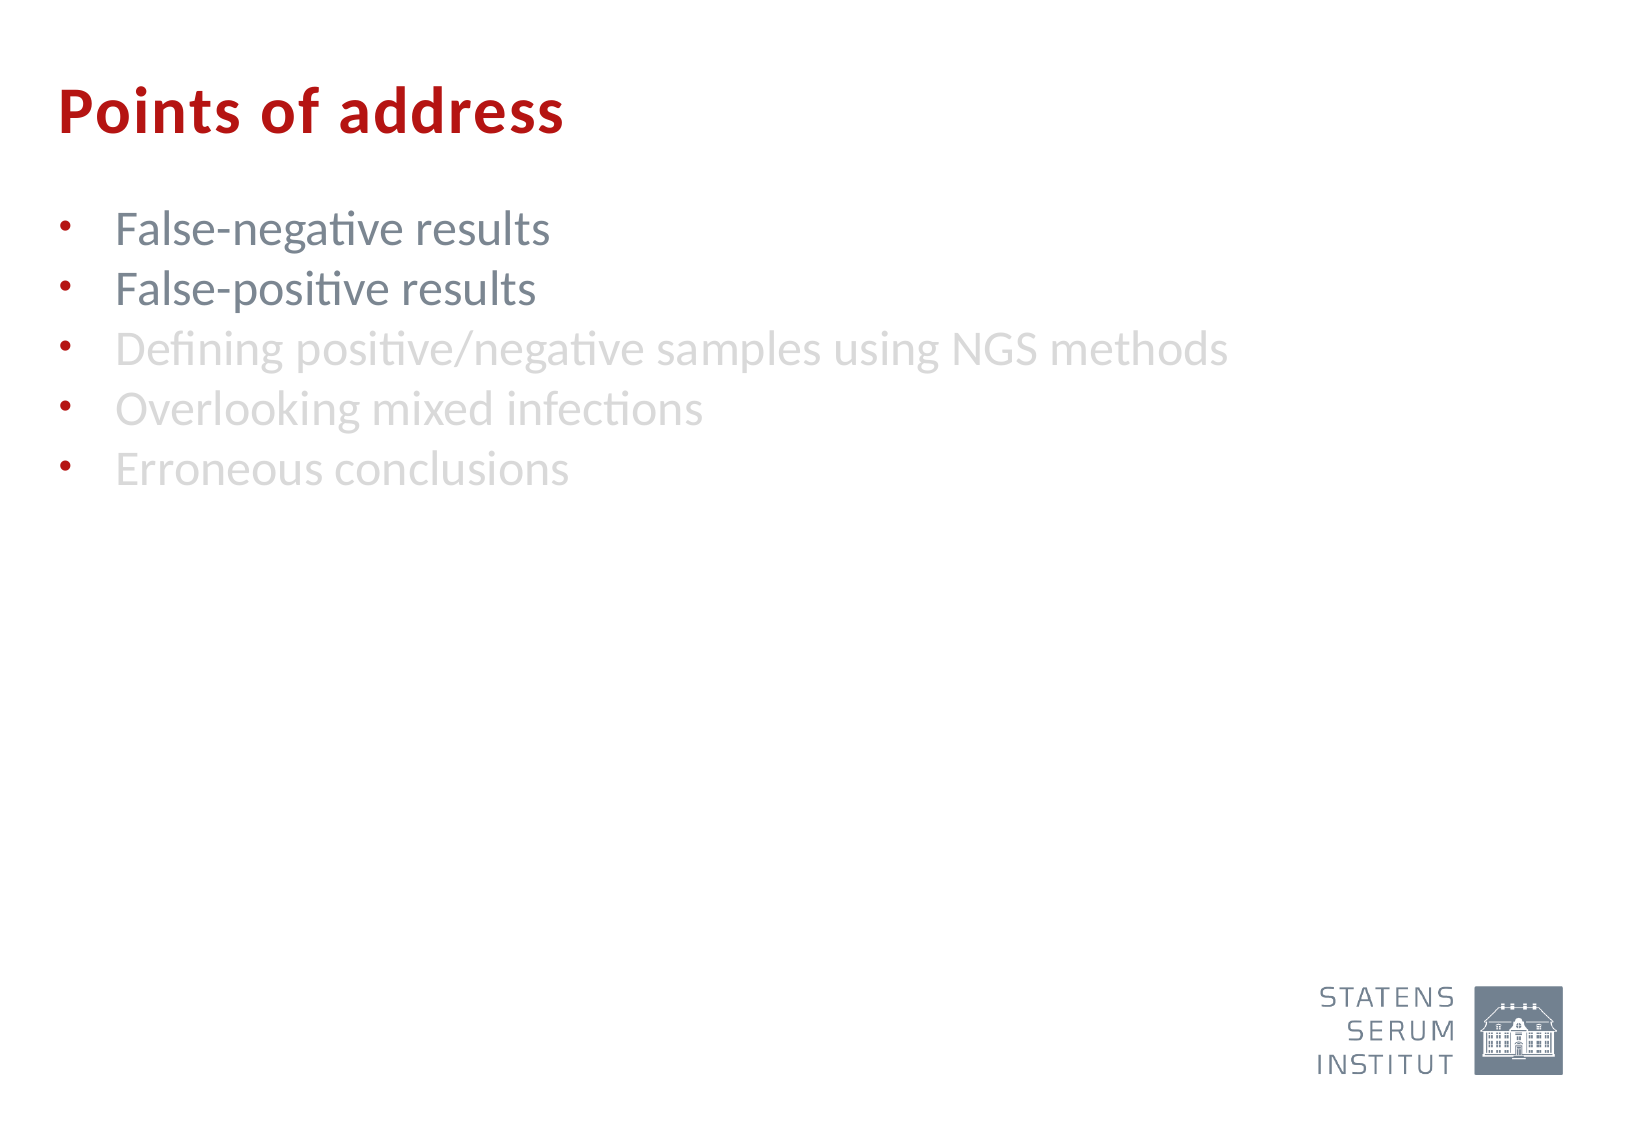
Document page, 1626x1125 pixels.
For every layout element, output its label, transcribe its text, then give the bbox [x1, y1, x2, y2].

list False-negative results False-positive results Defining positive/negative samples using NGS methods Overlooking mixed infections Erroneous conclusions [59, 205, 1563, 931]
picture [1318, 986, 1563, 1075]
title Points of address [59, 66, 1563, 148]
